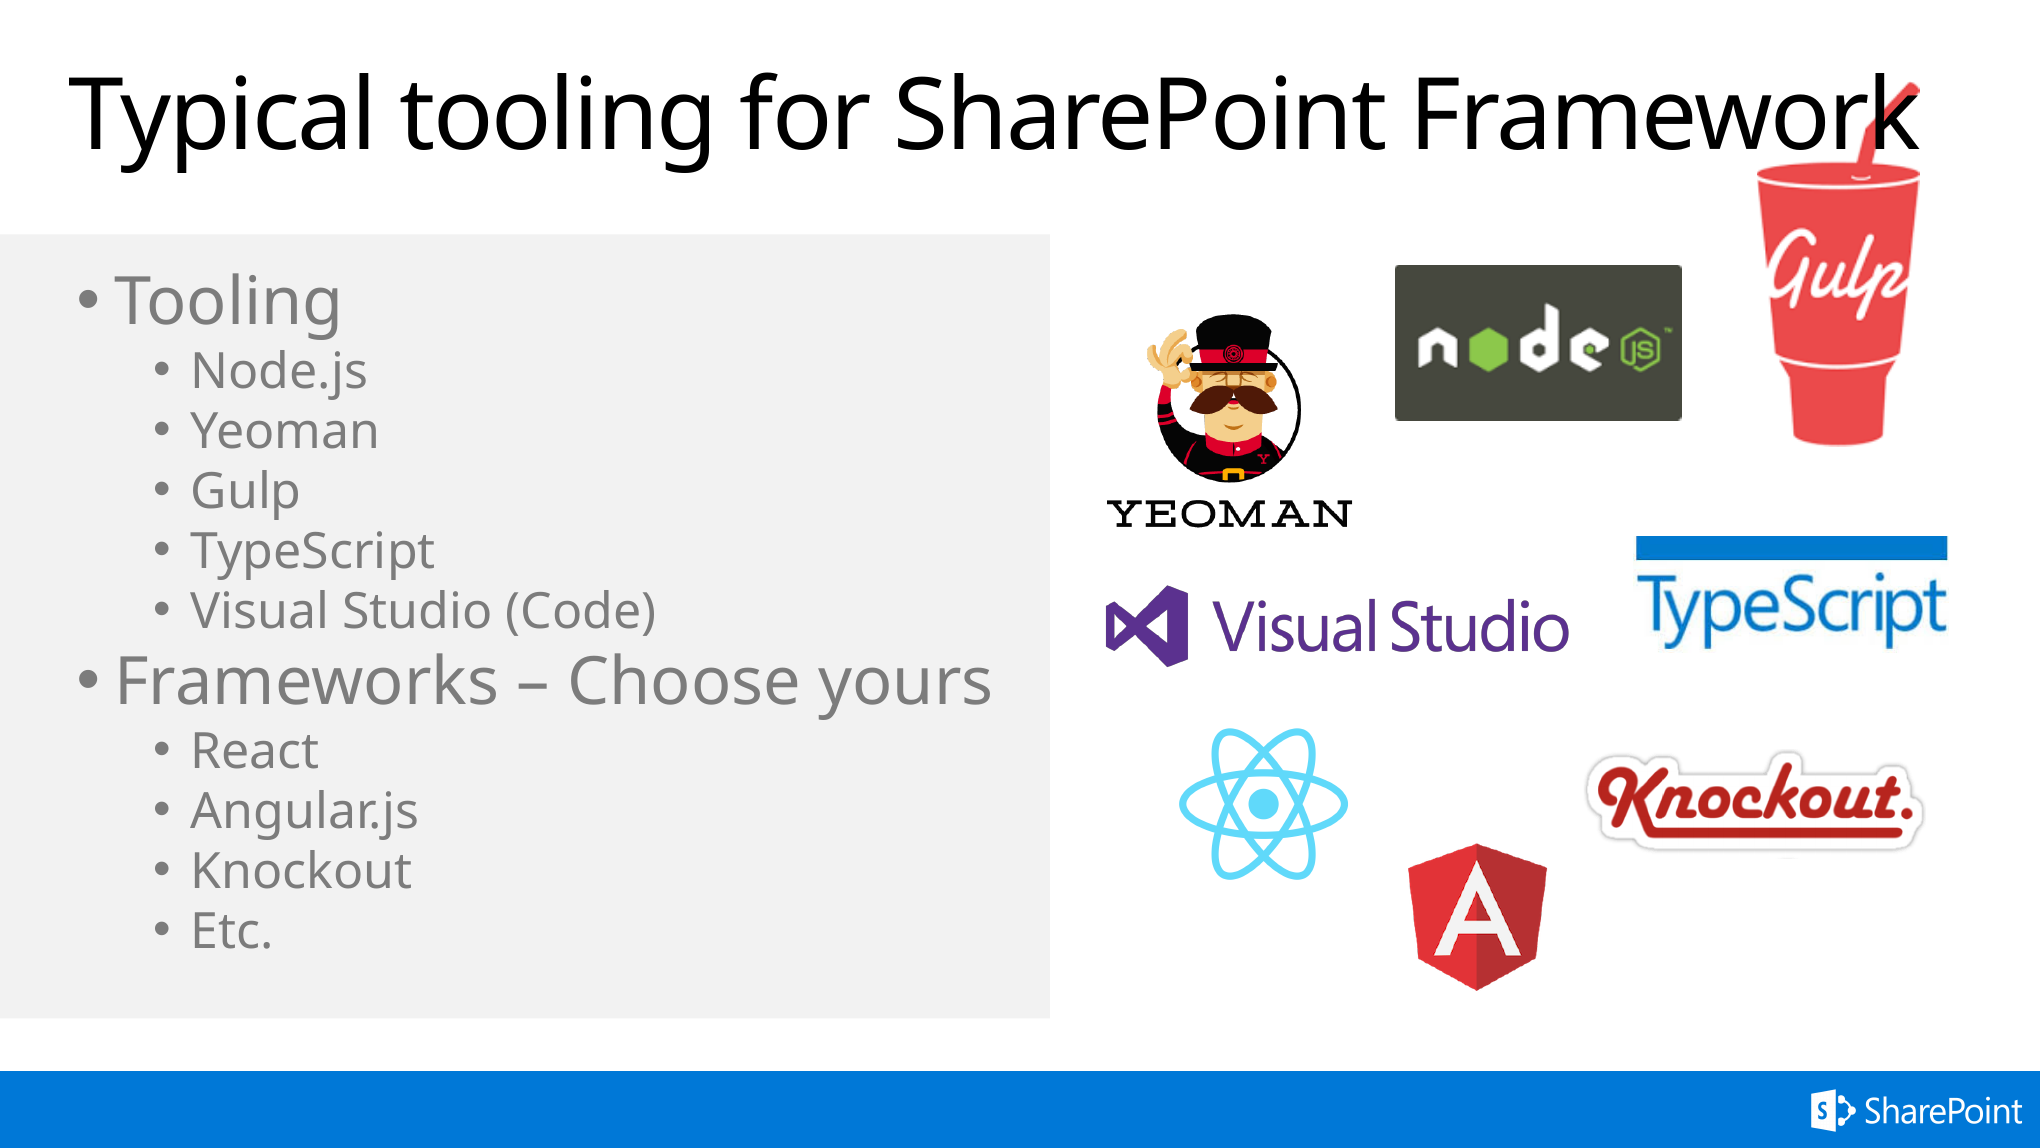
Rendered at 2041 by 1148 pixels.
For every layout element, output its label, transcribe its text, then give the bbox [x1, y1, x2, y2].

picture [1793, 1071, 2040, 1148]
picture [1756, 80, 1920, 447]
picture [1093, 307, 1364, 542]
picture [1399, 720, 1950, 997]
picture [1071, 550, 1612, 702]
picture [1167, 710, 1361, 904]
picture [1633, 536, 1950, 654]
title Typical tooling for SharePoint Framework [45, 48, 1996, 199]
picture [1394, 265, 1682, 421]
text_box Tooling Node.js Yeoman Gulp TypeScript Visual Studio (Code) Frameworks – Choose yours React Angular.js Knockout Etc. [0, 234, 1051, 1019]
